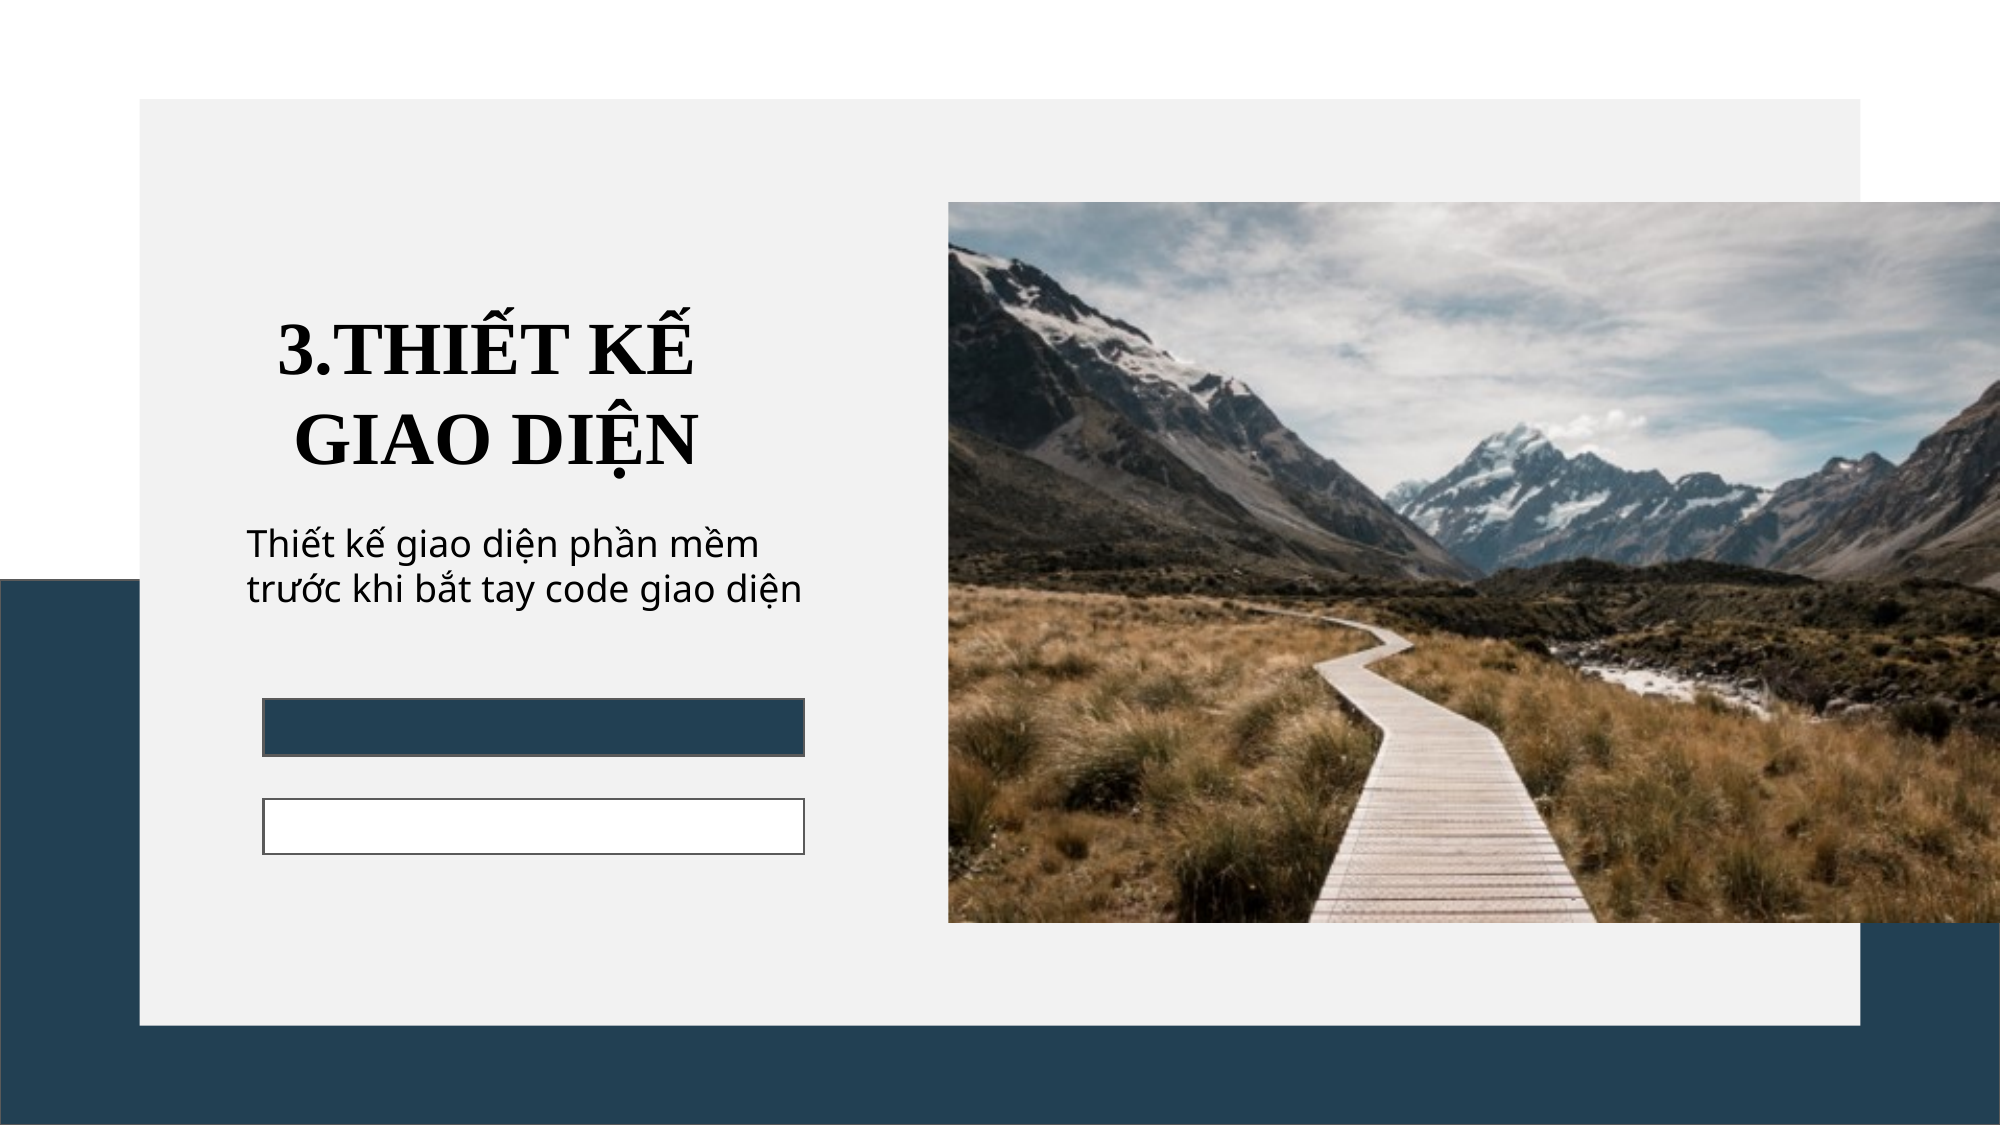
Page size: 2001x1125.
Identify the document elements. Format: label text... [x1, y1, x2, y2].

text_box [262, 798, 805, 855]
text_box [262, 698, 805, 757]
text_box [0, 579, 2000, 1125]
text_box 3.THIẾT KẾ GIAO DIỆN [231, 292, 761, 512]
text_box [139, 98, 1861, 1027]
text_box Thiết kế giao diện phần mềm trước khi bắt tay code giao diện [231, 512, 851, 618]
picture [948, 202, 2000, 923]
